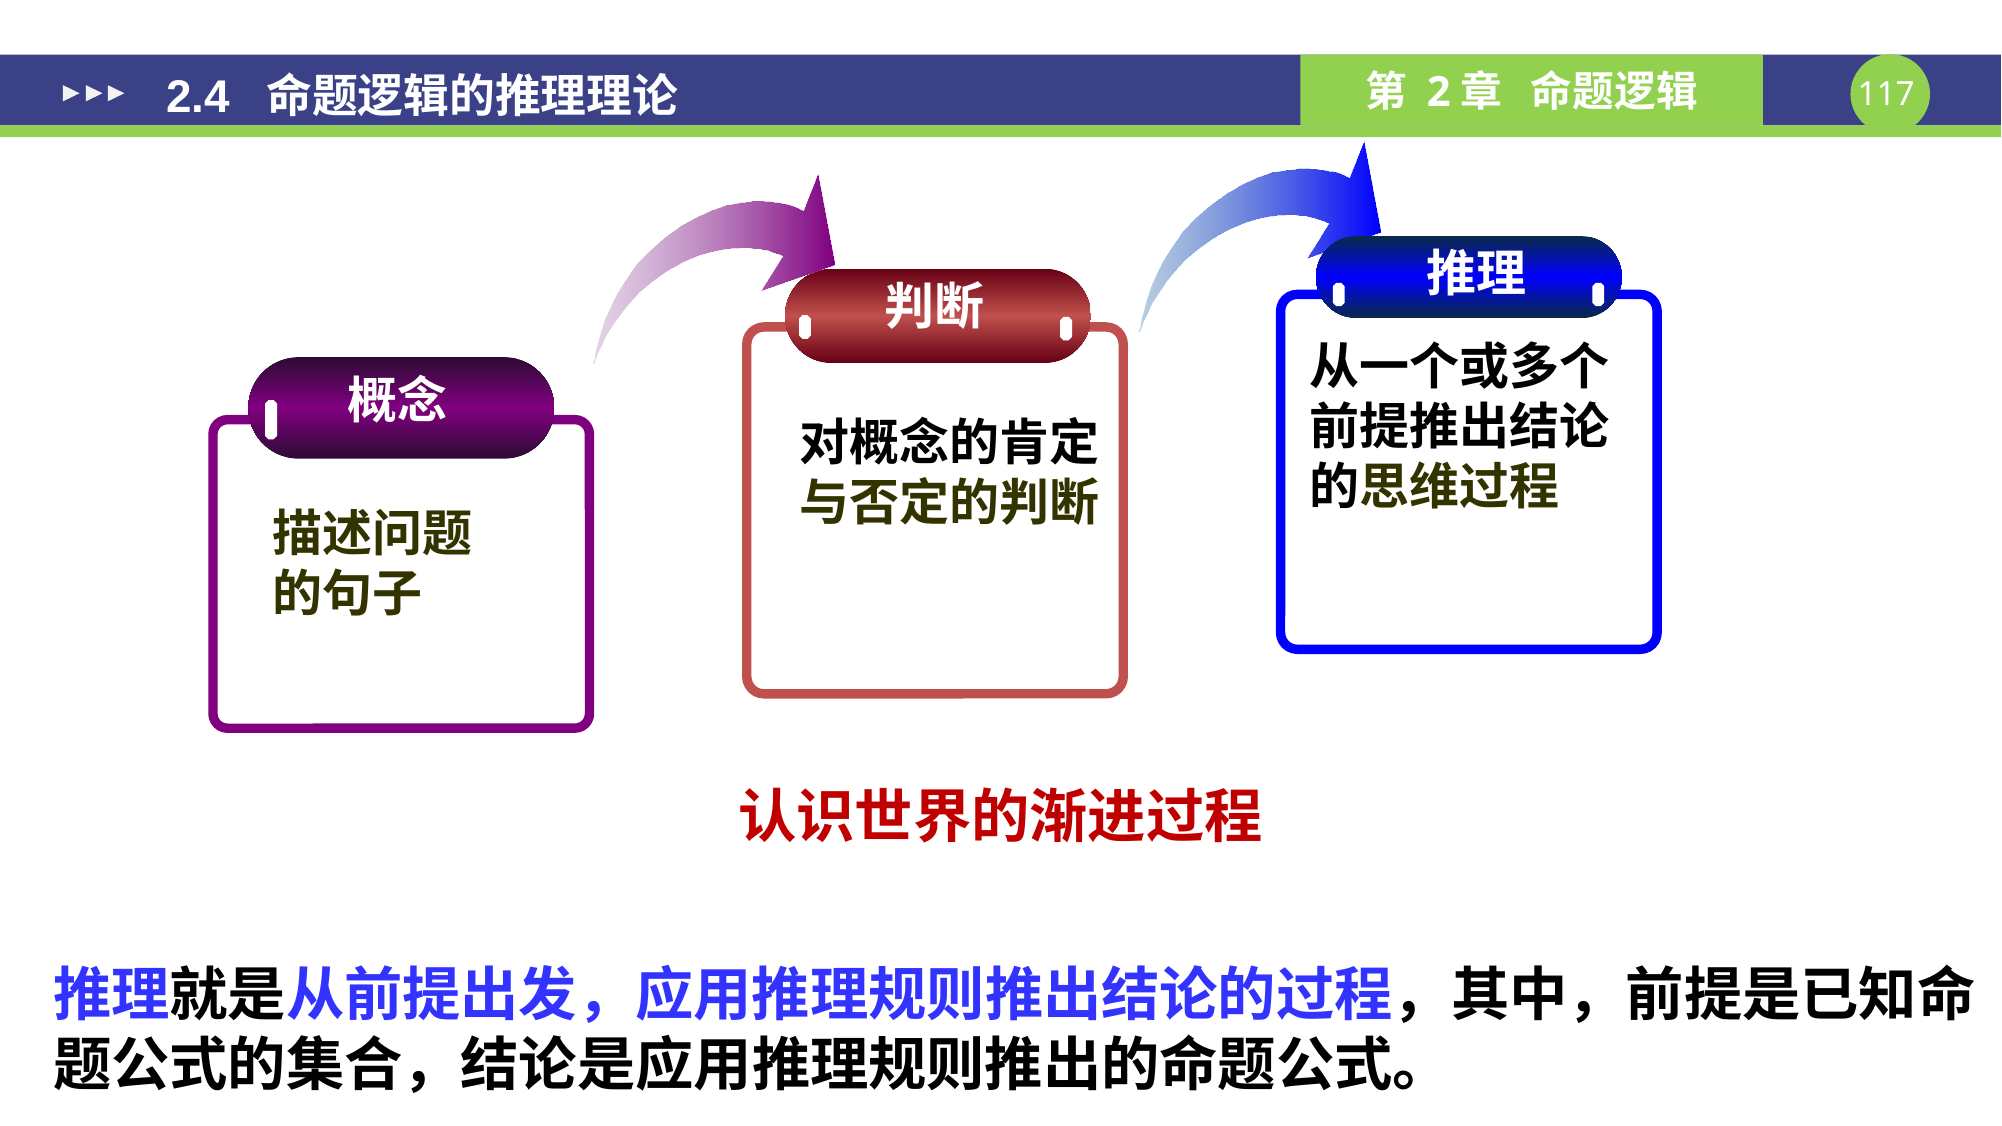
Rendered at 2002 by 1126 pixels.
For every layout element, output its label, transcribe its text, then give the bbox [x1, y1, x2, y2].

title 2.4 命题逻辑的推理理论 [146, 36, 1469, 153]
text_box 认识世界的渐进过程 [362, 771, 1639, 857]
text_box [212, 356, 590, 729]
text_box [593, 173, 1136, 695]
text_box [1139, 141, 1658, 650]
text_box 推理就是从前提出发，应用推理规则推出结论的过程，其中，前提是已知命题公式的集合，结论是应用推理规则推出的命题公式。 [38, 950, 2001, 1105]
